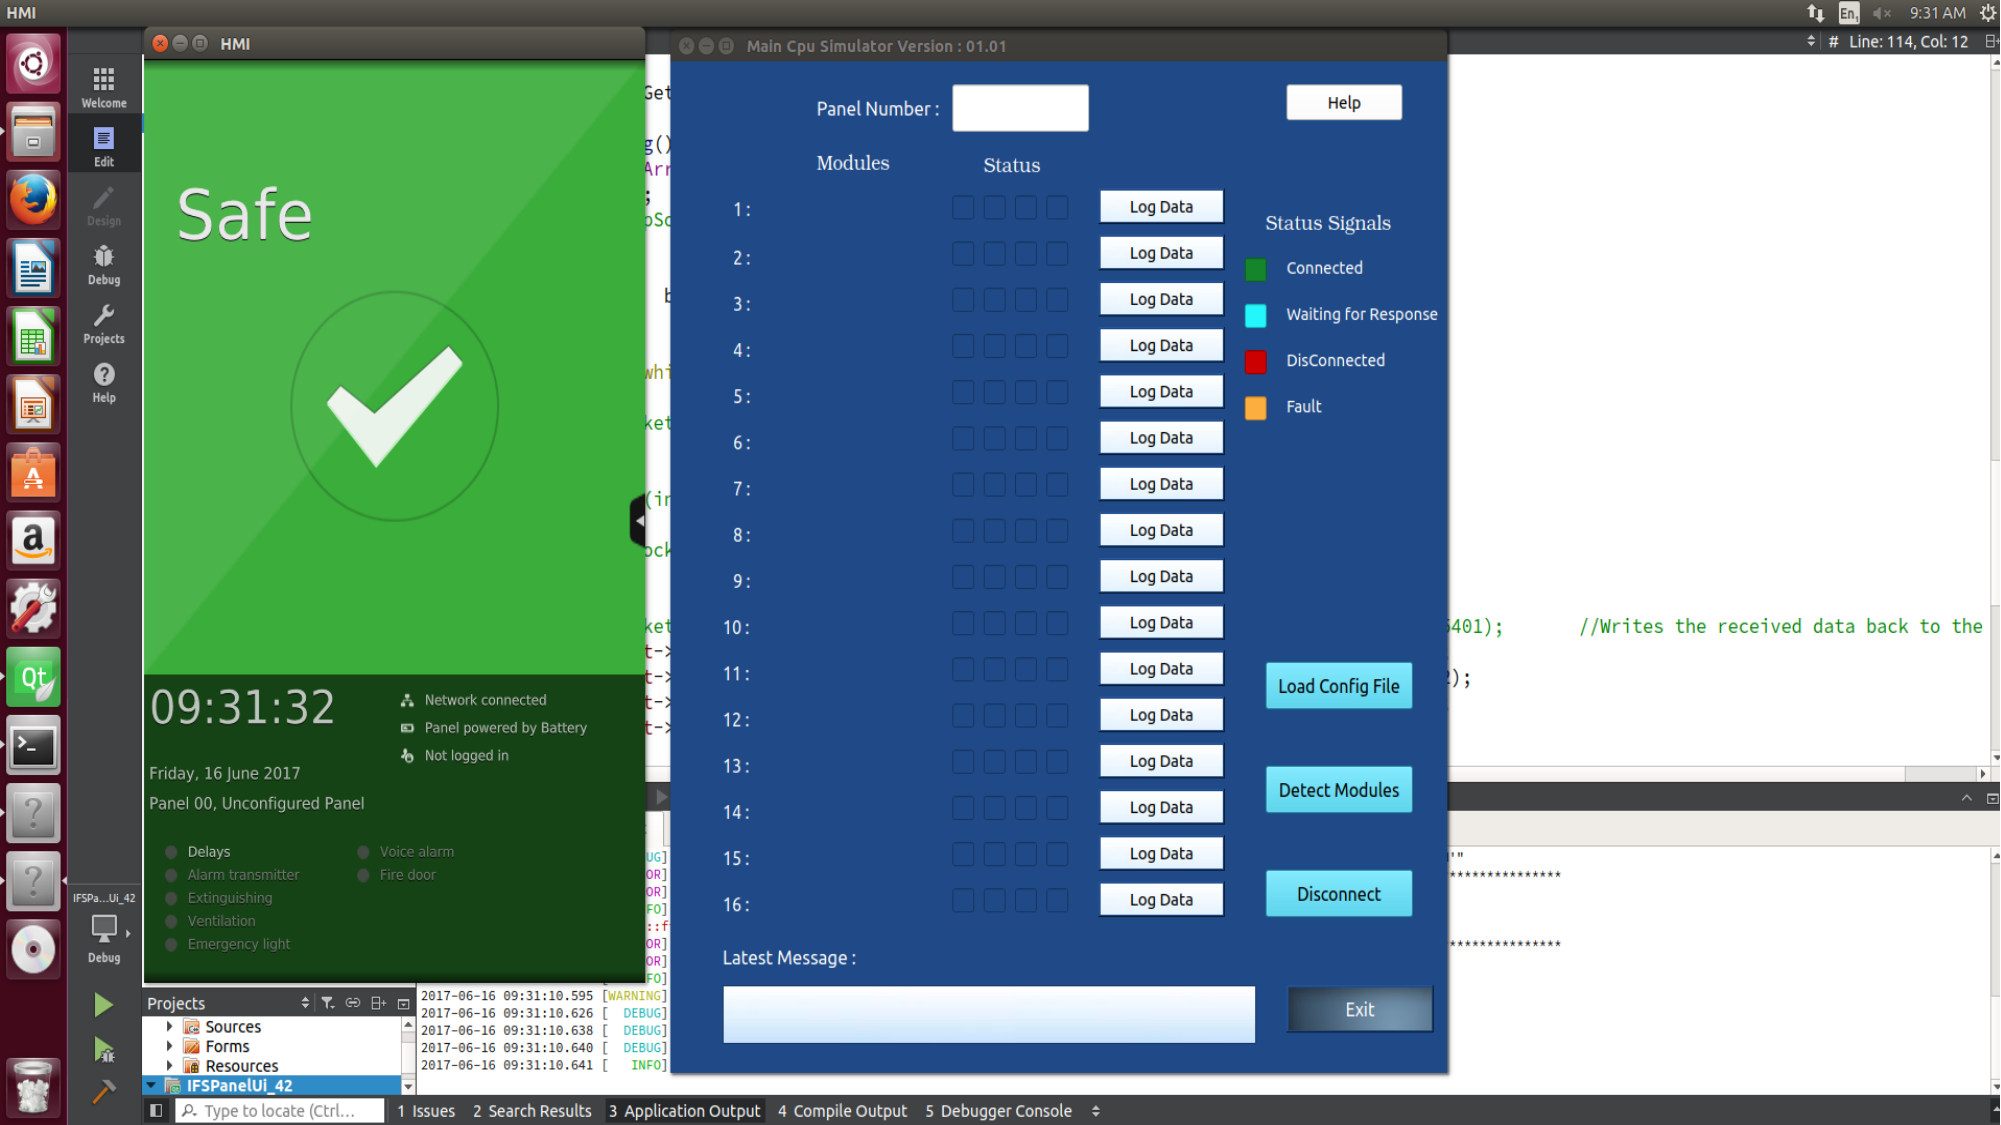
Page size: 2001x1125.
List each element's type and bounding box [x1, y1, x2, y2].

list [0, 0, 2000, 1125]
